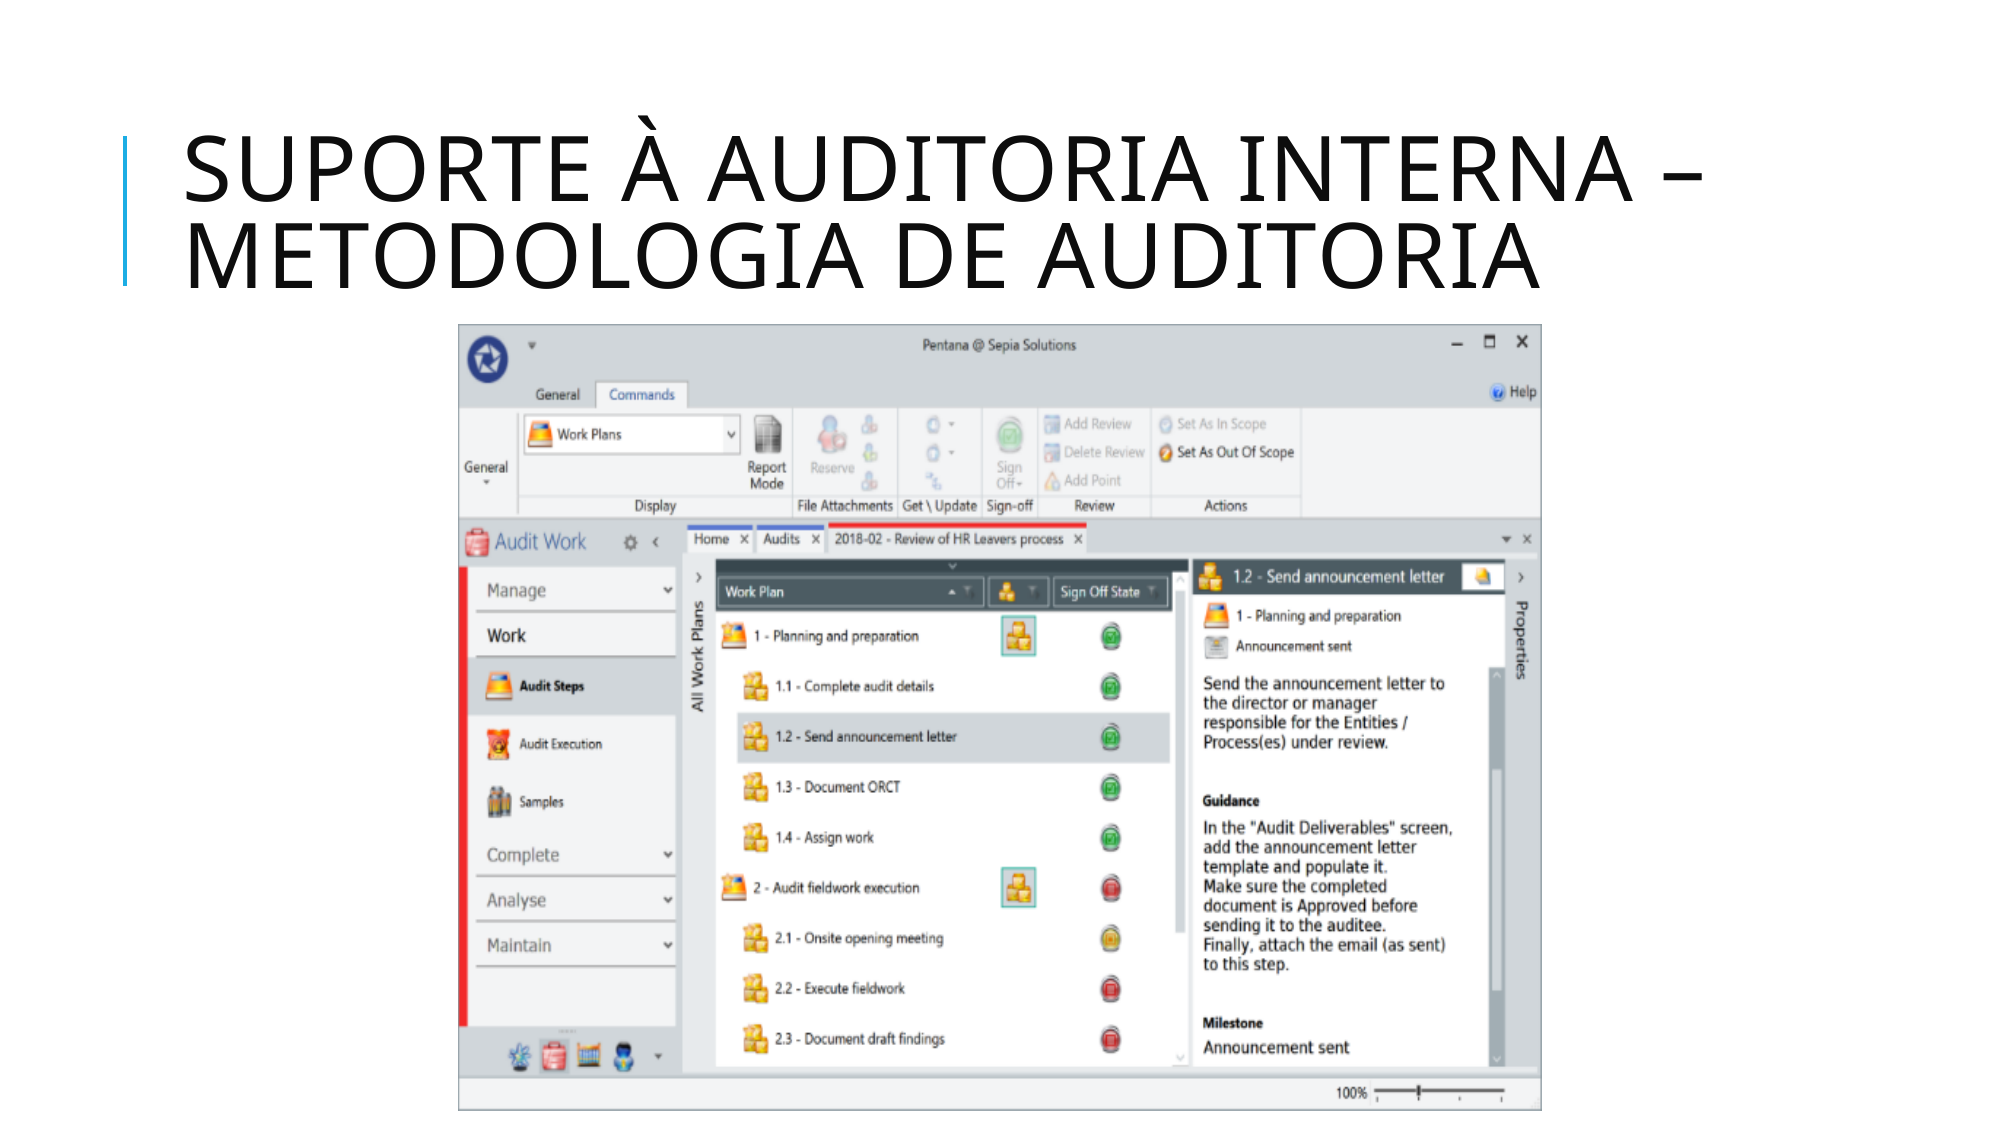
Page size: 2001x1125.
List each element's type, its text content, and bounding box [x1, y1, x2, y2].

title Suporte à auditoria interna – Metodologia de auditoria [168, 96, 1763, 342]
picture [458, 324, 1542, 1111]
